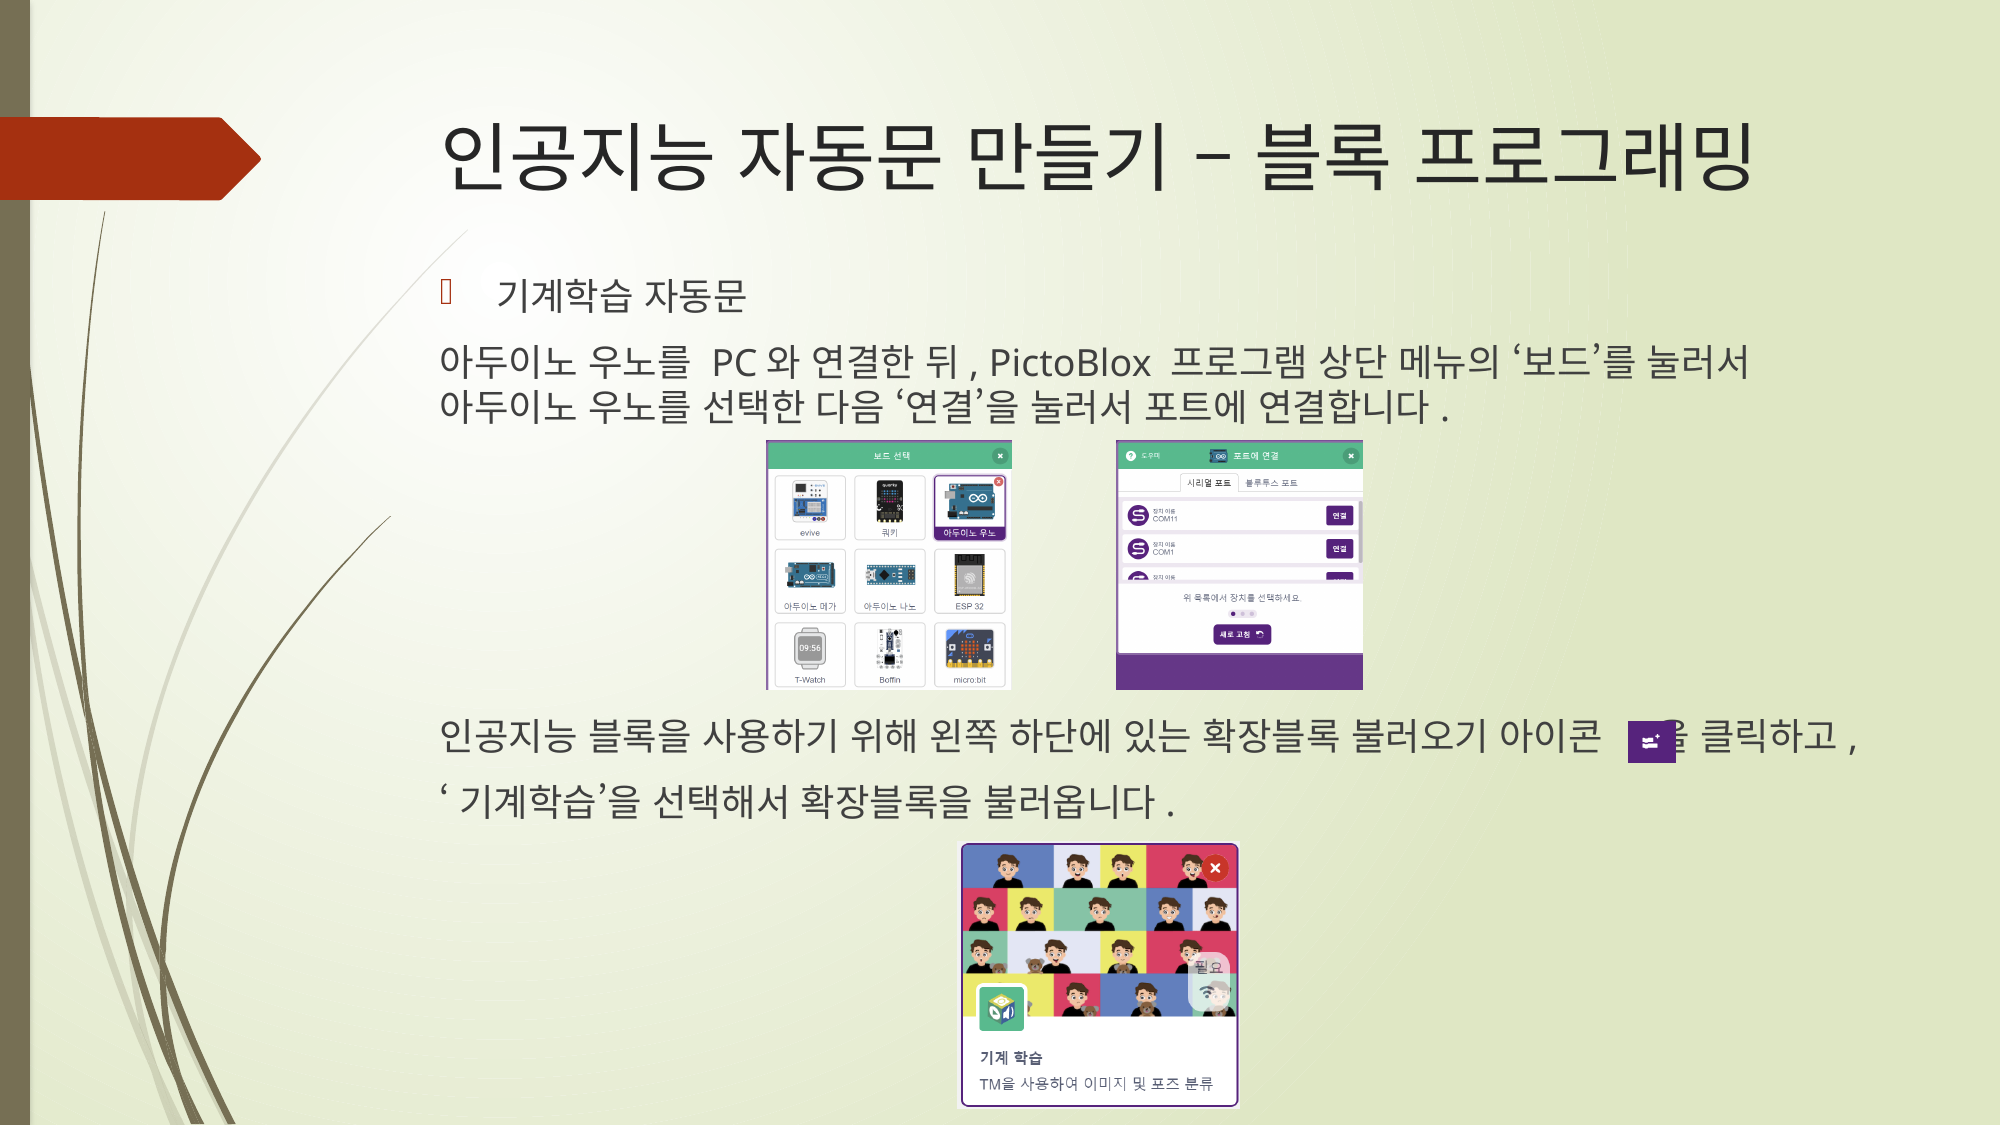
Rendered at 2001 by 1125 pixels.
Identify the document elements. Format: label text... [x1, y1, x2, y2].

picture [1628, 721, 1676, 763]
list 기계학습 자동문 아두이노 우노를 PC와 연결한 뒤, PictoBlox 프로그램 상단 메뉴의 ‘보드’를 눌러서 아두이노 우노를 선택한 다음 ‘연결’을 눌러서 포트에 연결합니다. 인공지능 블록을 사용하기 위해 왼쪽 하단에 있는 확장블록 불러오기 아이콘 을 클릭하고, ‘기계학습’을 선택해서 확장블록을 불러옵니다. [424, 265, 1888, 1115]
picture [1116, 439, 1363, 690]
title 인공지능 자동문 만들기 – 블록 프로그래밍 [425, 102, 1993, 313]
picture [957, 840, 1240, 1110]
picture [766, 440, 1012, 690]
